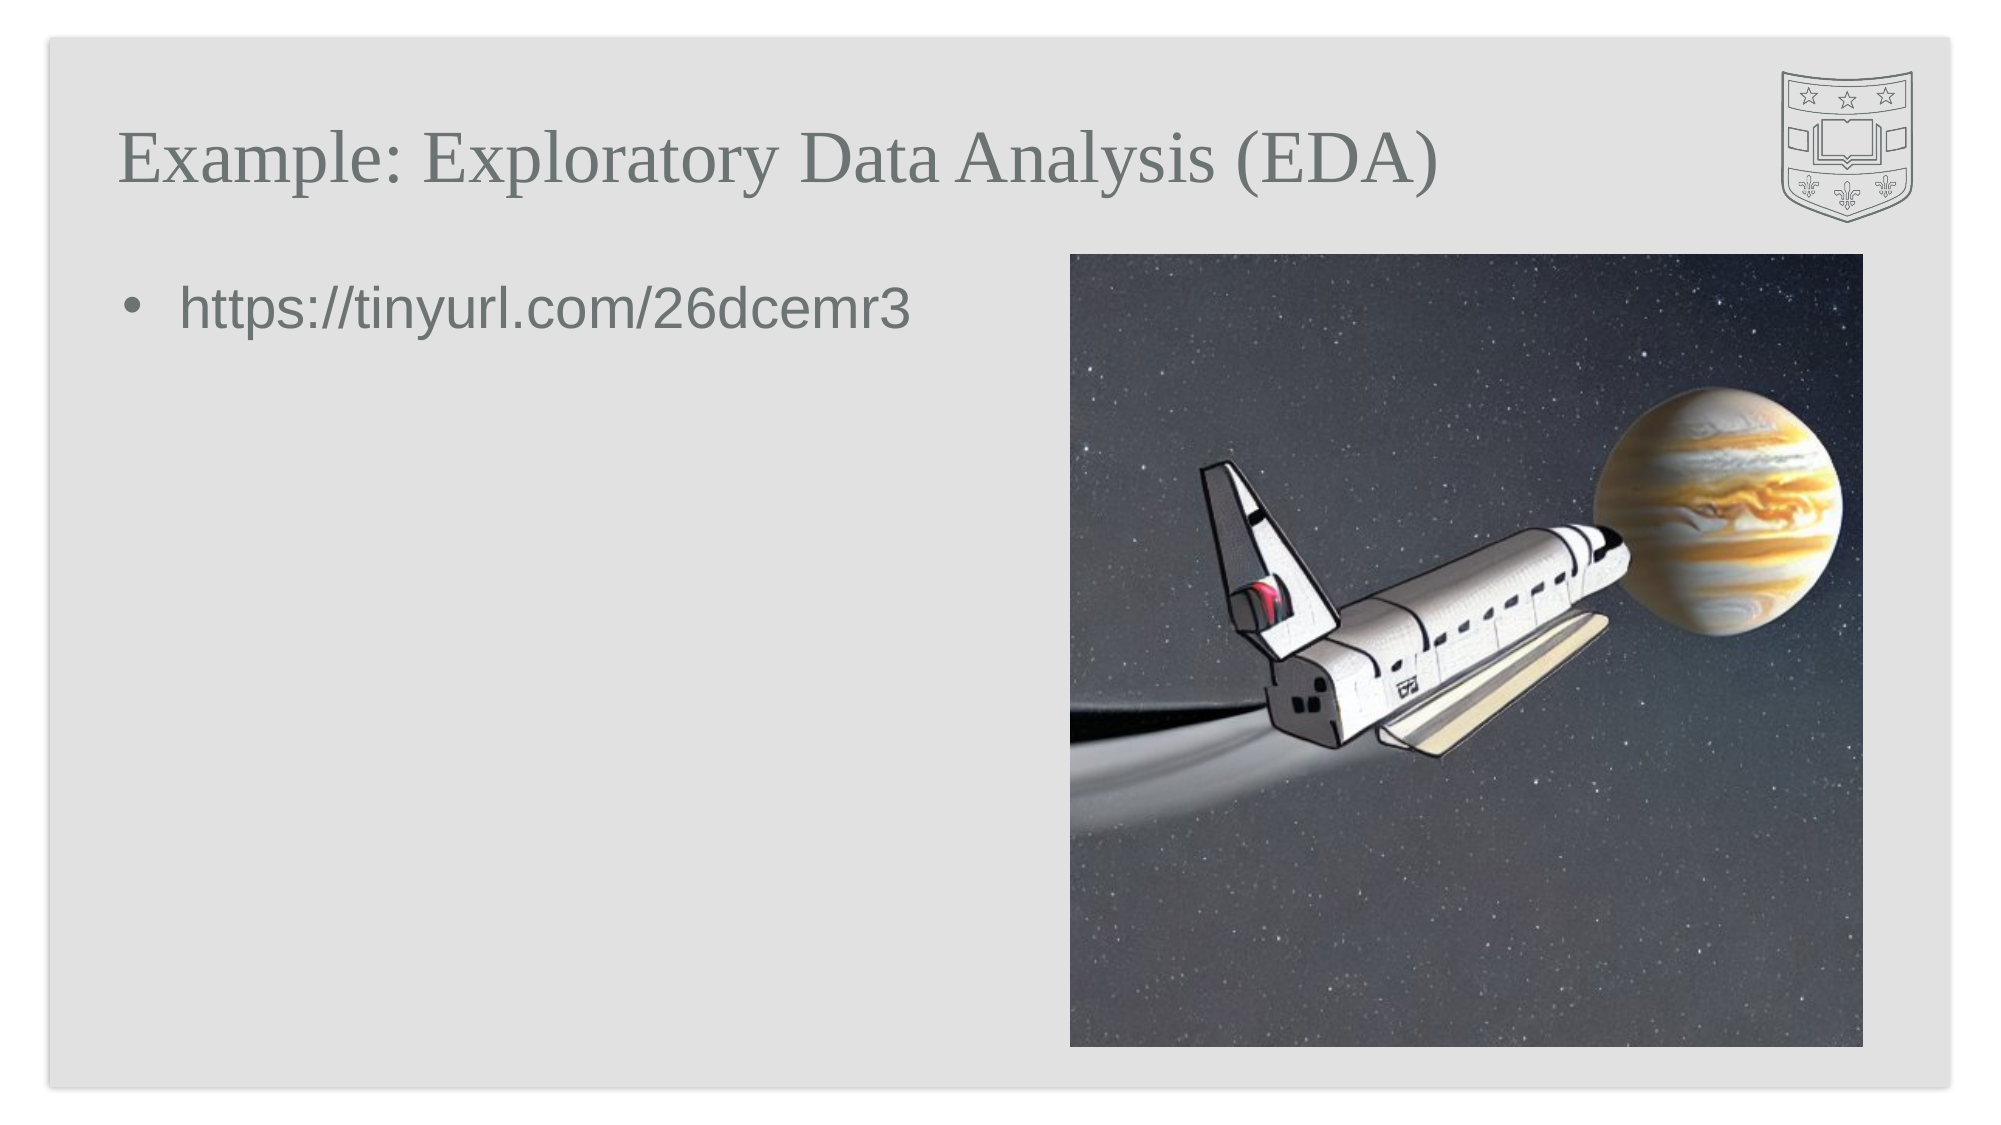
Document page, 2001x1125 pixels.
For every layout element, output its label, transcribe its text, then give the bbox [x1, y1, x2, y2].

picture [1070, 254, 1863, 1047]
title Example: Exploratory Data Analysis (EDA) [102, 71, 1686, 233]
picture [1781, 71, 1913, 223]
list https://tinyurl.com/26dcemr3 [108, 262, 930, 1047]
